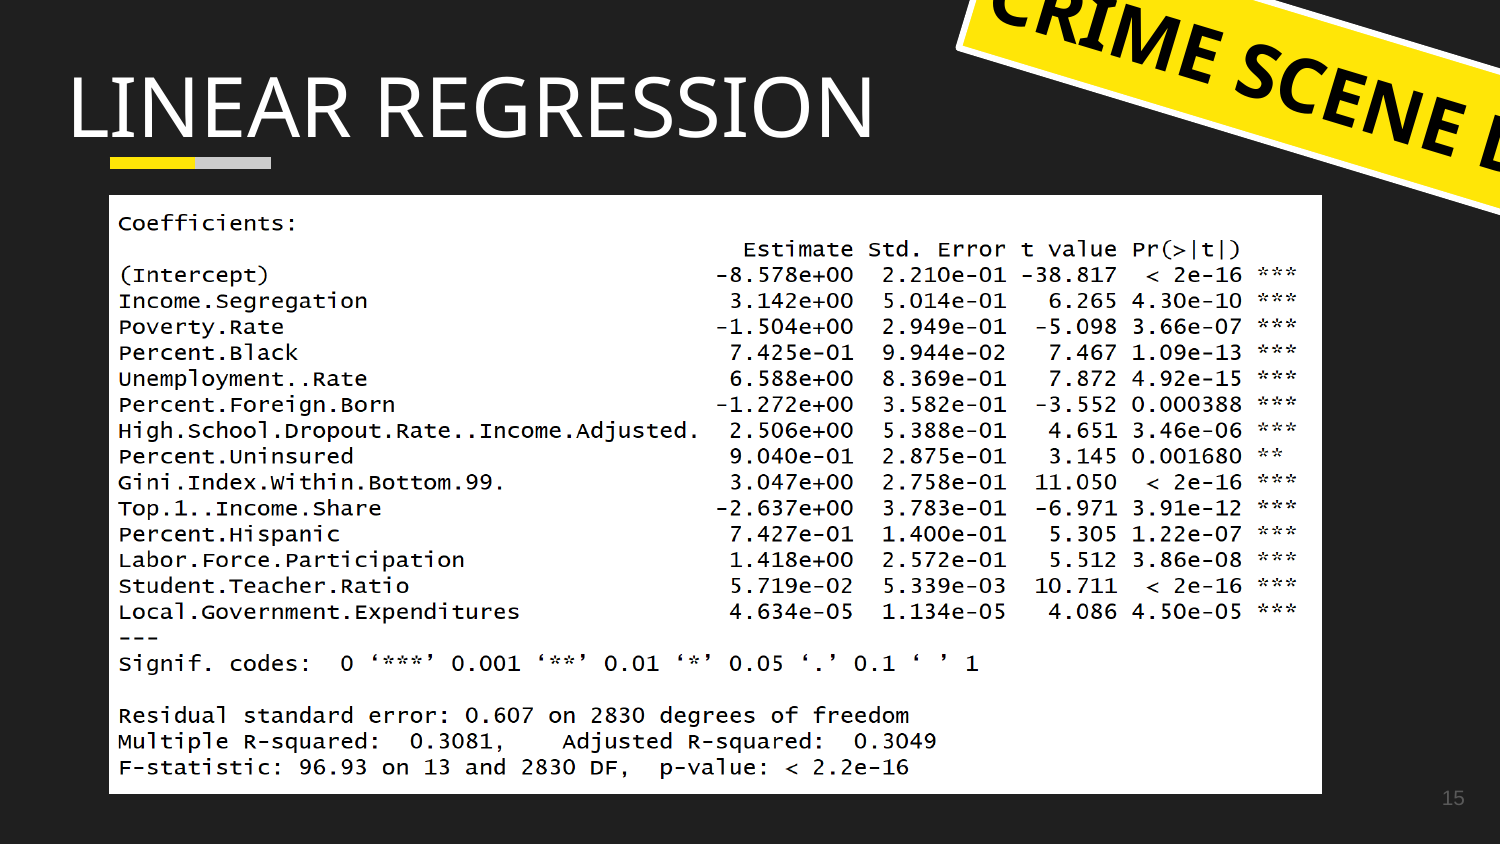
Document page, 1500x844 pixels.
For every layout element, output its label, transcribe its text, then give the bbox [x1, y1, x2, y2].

title LINEAR REGRESSION [51, 39, 1063, 134]
picture [109, 194, 1323, 795]
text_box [1068, 0, 1500, 844]
